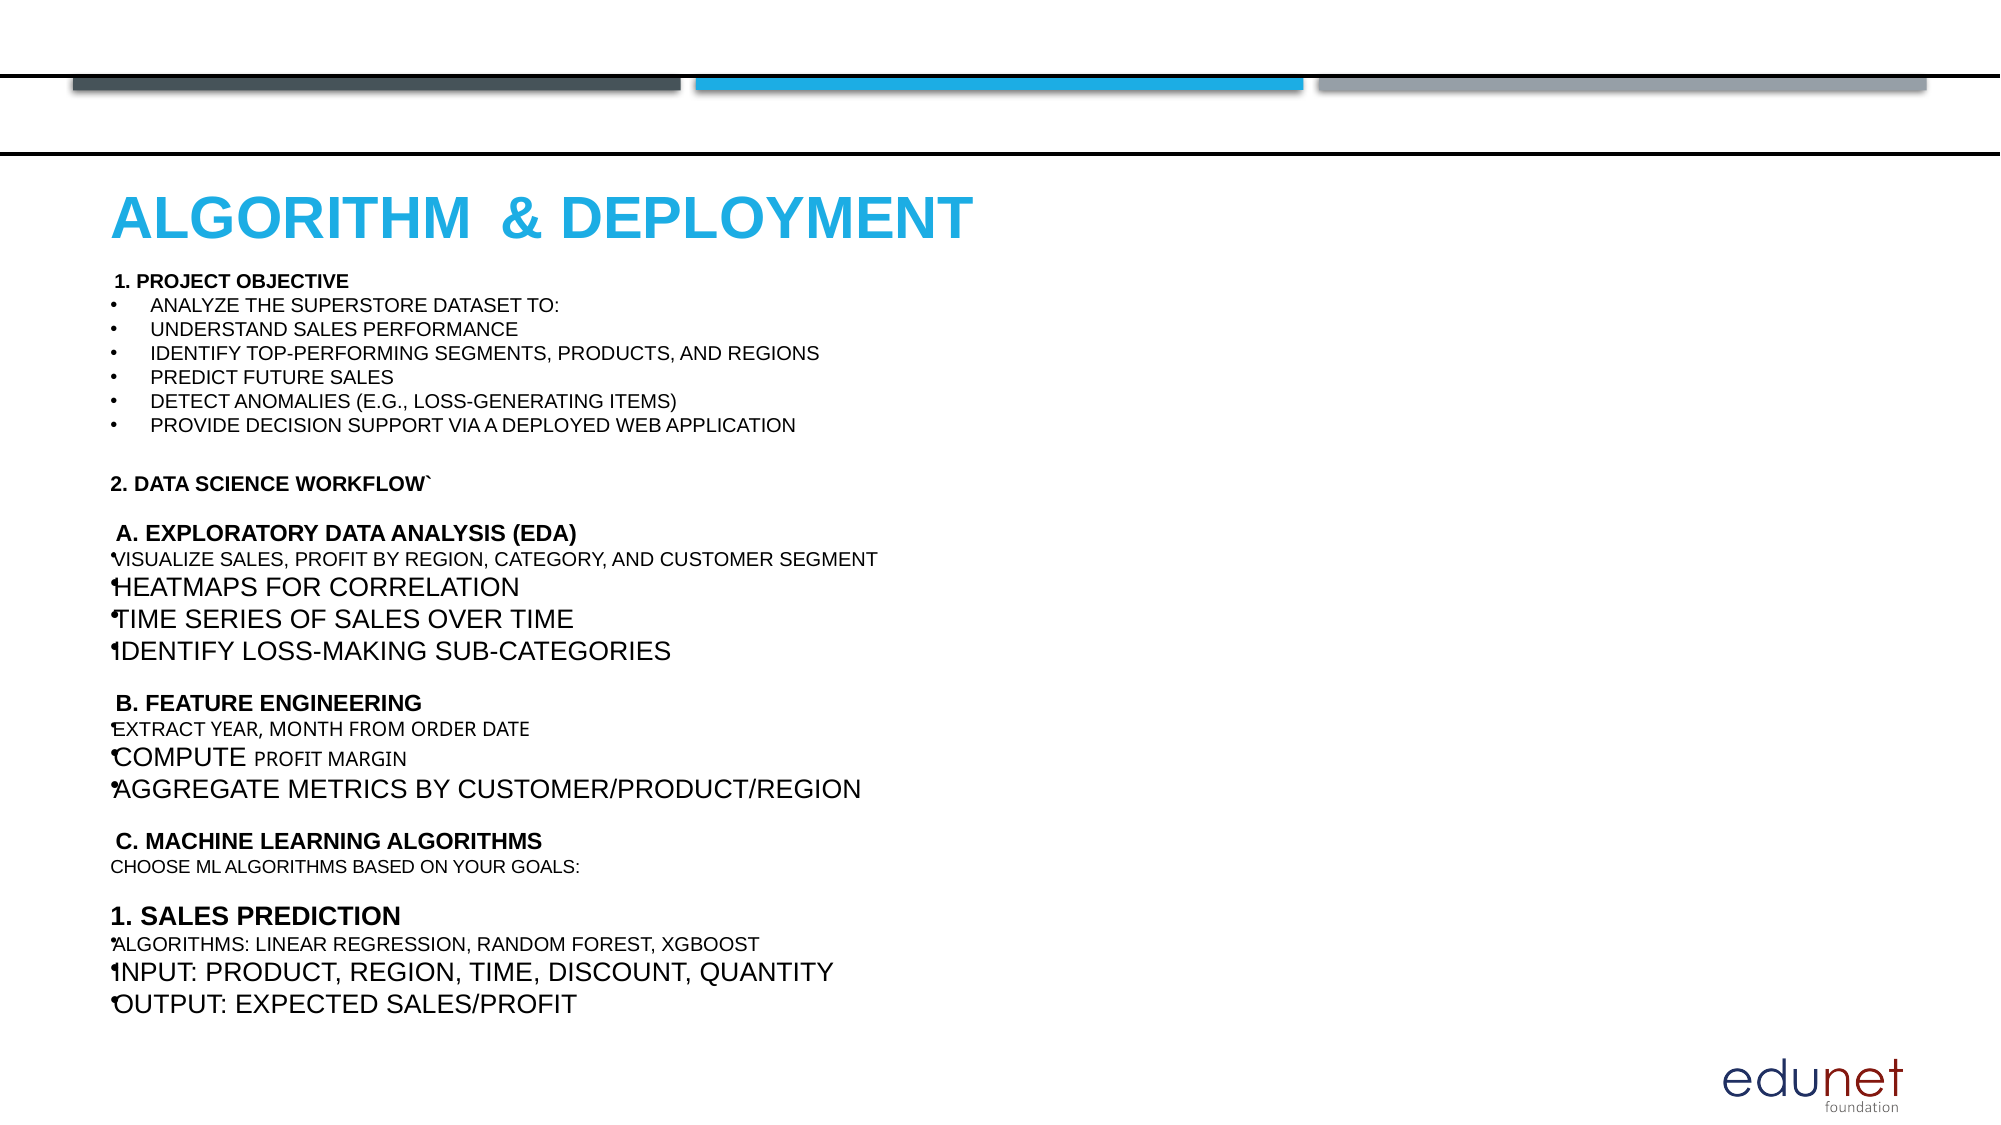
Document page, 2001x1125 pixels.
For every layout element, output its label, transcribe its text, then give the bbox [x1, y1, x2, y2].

text_box [0, 152, 2000, 156]
list 1. Project Objective Analyze the Superstore dataset to: Understand sales performance Identify top-performing segments, products, and regions Predict future sales Detect anomalies (e.g., loss-generating items) Provide decision support via a deployed web application 2. Data Science Workflow` A. Exploratory Data Analysis (EDA) Visualize sales, profit by region, category, and customer segment Heatmaps for correlation Time series of sales over time Identify loss-making sub-categories B. Feature Engineering Extract year, month from Order Date Compute Profit Margin Aggregate metrics by customer/product/region C. Machine Learning Algorithms Choose ML algorithms based on your goals: 1. Sales Prediction Algorithms: Linear Regression, Random Forest, XGBoost Input: Product, Region, Time, Discount, Quantity Output: Expected Sales/Profit [95, 260, 1905, 1028]
title Algorithm & Deployment [95, 171, 1905, 259]
text_box [0, 74, 2000, 78]
picture [1719, 1056, 1905, 1116]
